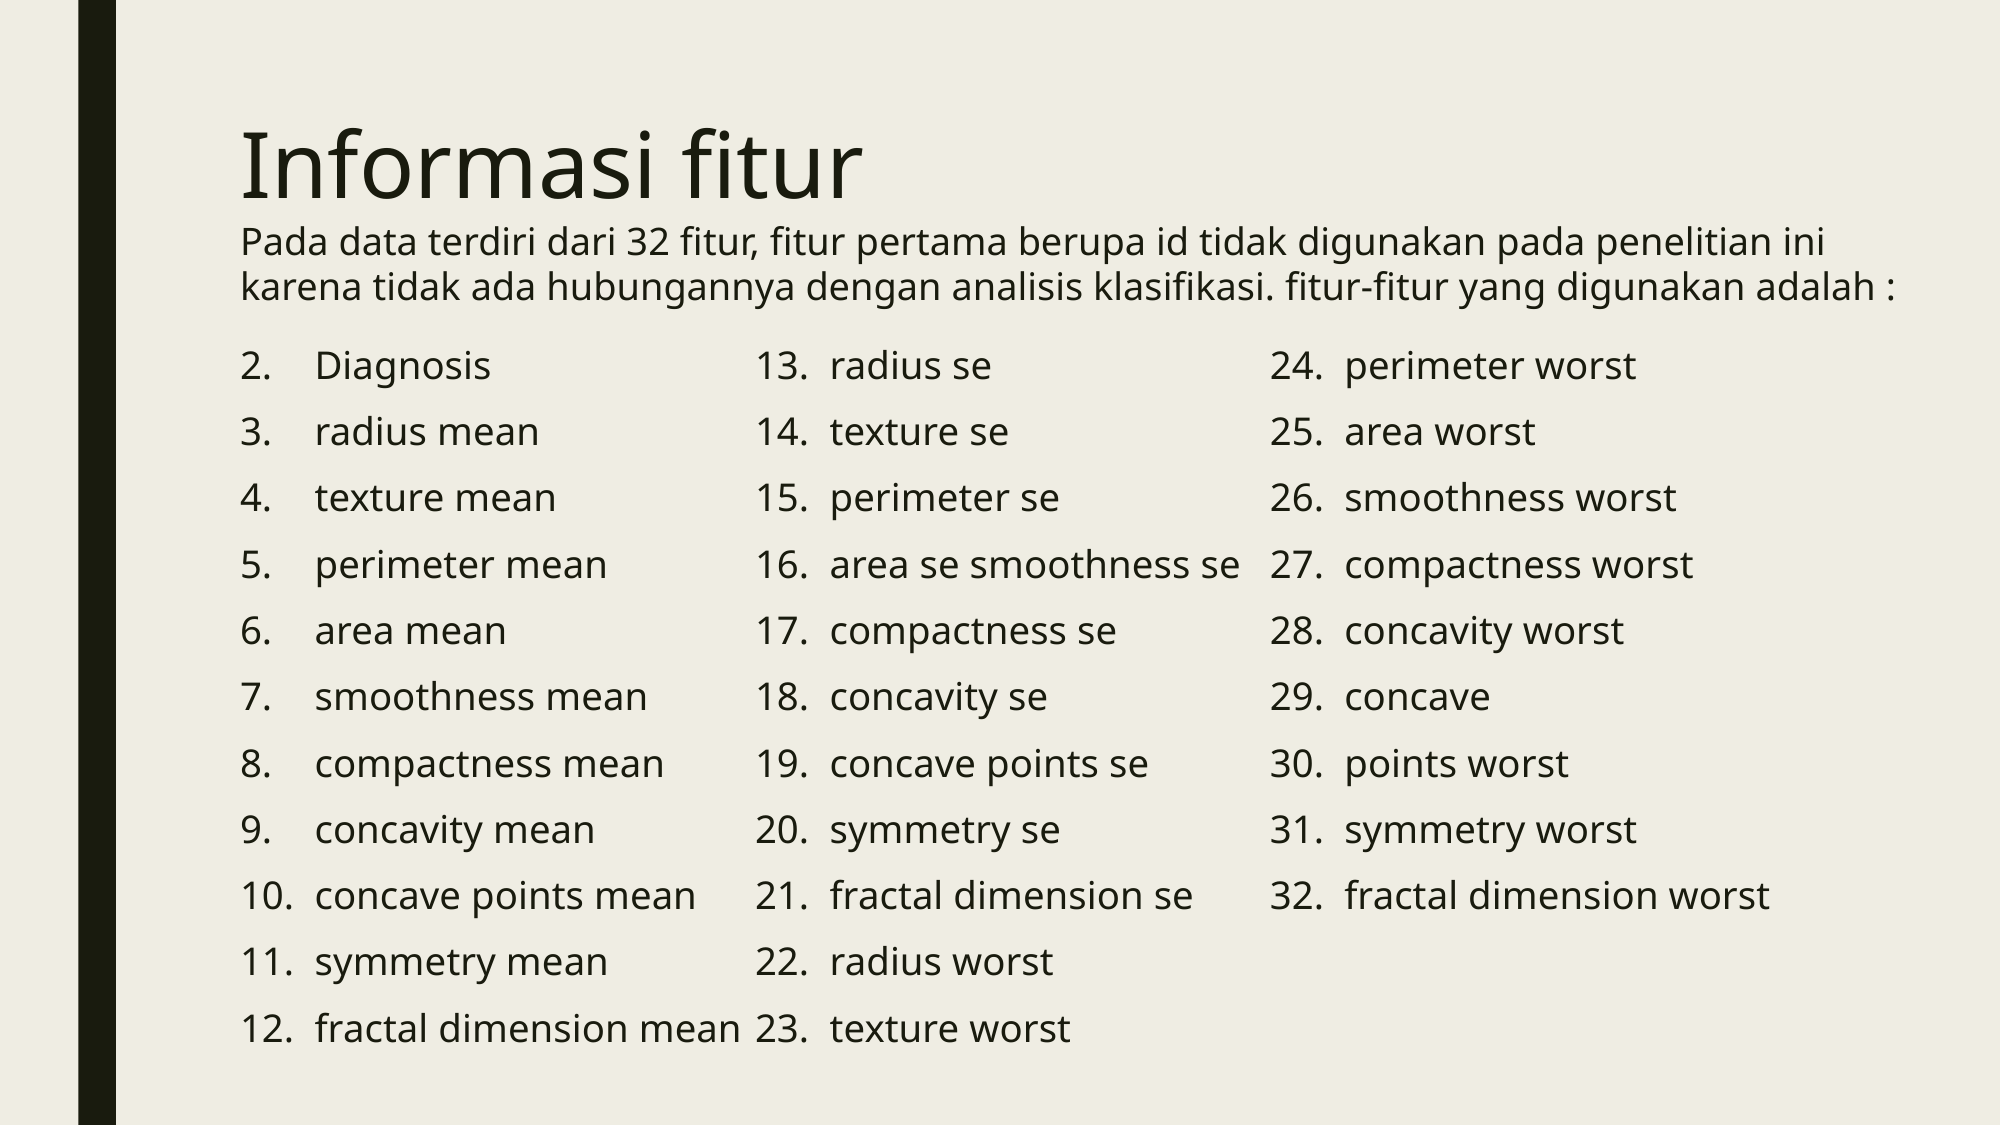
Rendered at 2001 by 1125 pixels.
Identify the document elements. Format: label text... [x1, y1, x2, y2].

list Diagnosis radius mean texture mean perimeter mean area mean smoothness mean compactness mean concavity mean concave points mean symmetry mean fractal dimension mean radius se texture se perimeter se area se smoothness se compactness se concavity se concave points se symmetry se fractal dimension se radius worst texture worst perimeter worst area worst smoothness worst compactness worst concavity worst concave points worst symmetry worst fractal dimension worst [225, 350, 1800, 1063]
text_box Pada data terdiri dari 32 fitur, fitur pertama berupa id tidak digunakan pada penelitian ini karena tidak ada hubungannya dengan analisis klasifikasi. fitur-fitur yang digunakan adalah : [225, 209, 1937, 350]
title Informasi fitur [225, 112, 1800, 209]
